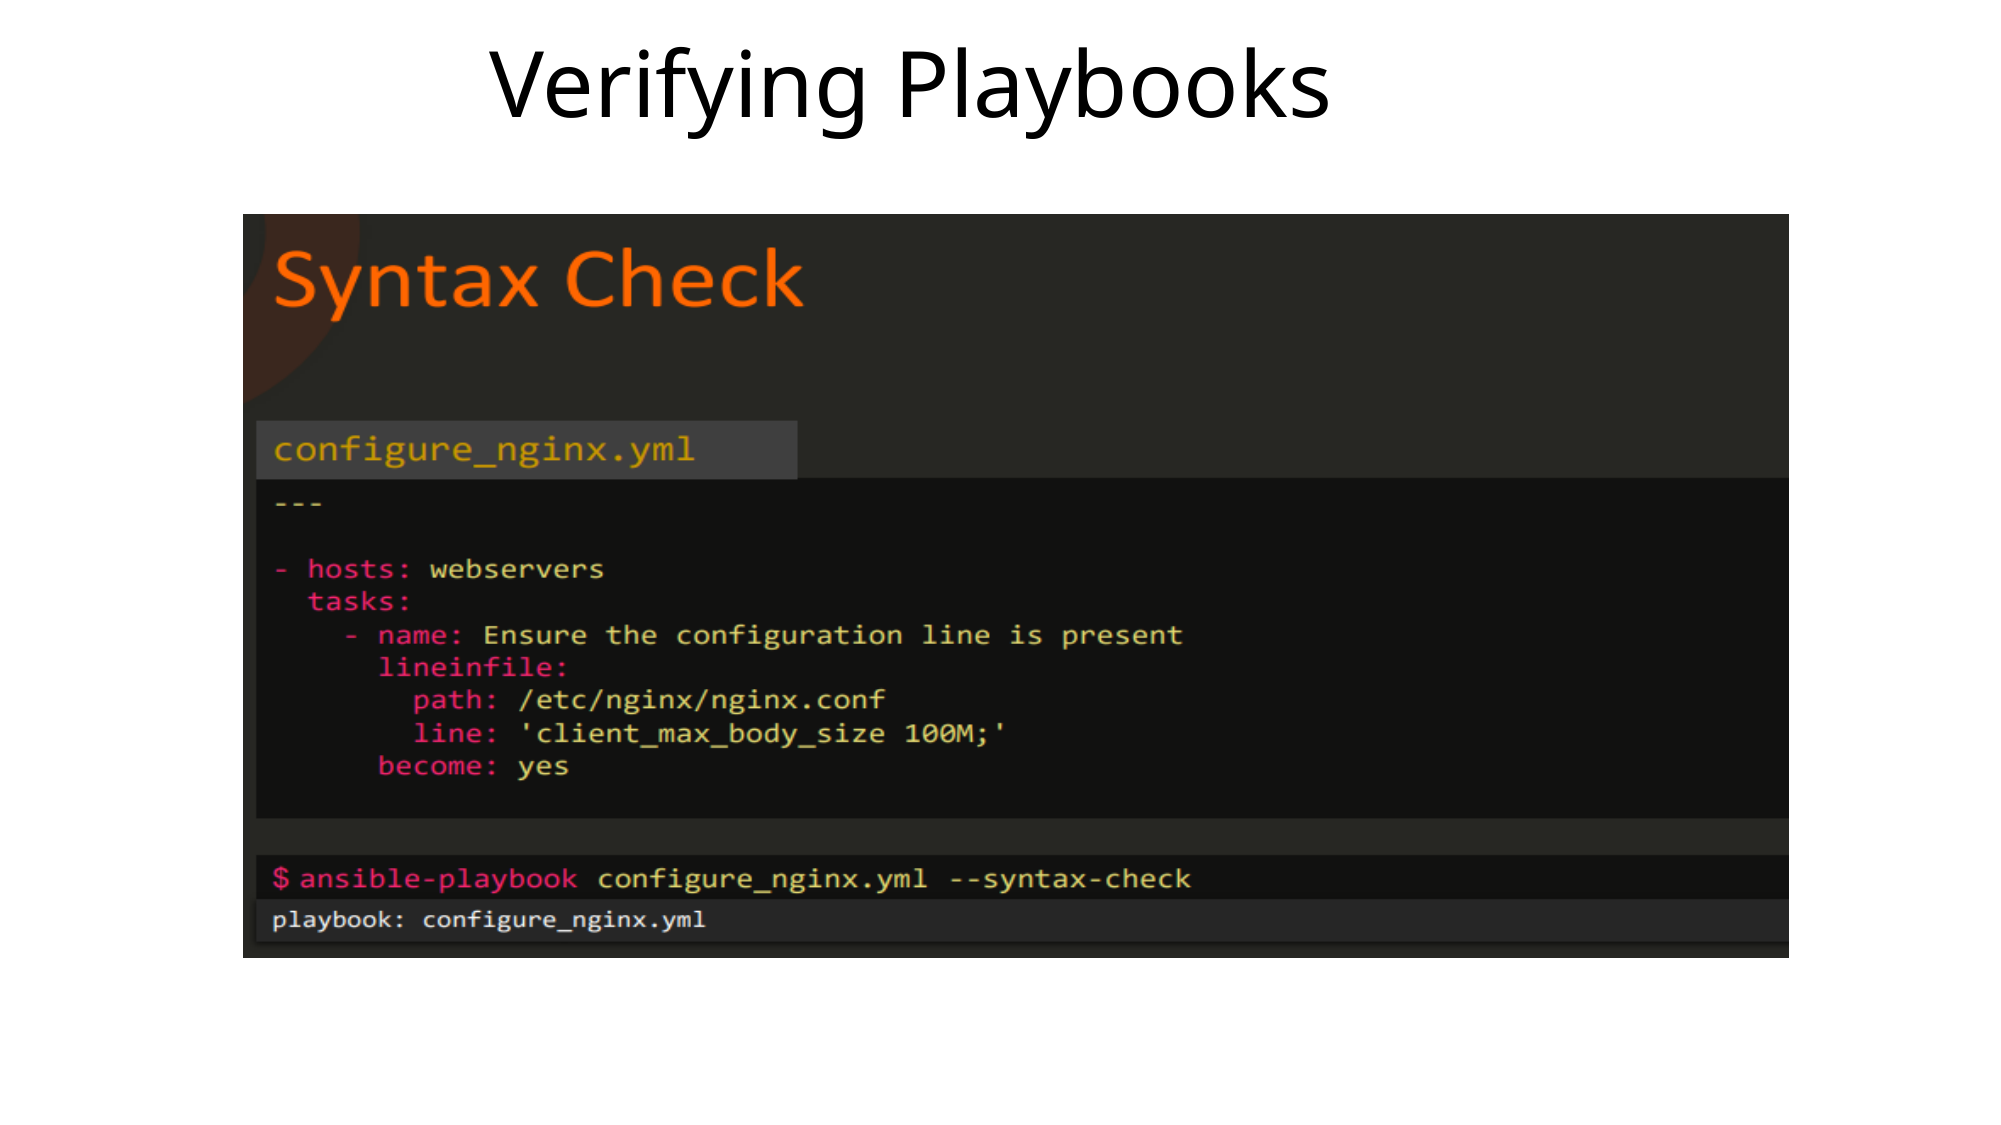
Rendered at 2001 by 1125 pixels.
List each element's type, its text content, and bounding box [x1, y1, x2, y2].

picture [243, 214, 1790, 959]
title Verifying Playbooks [161, 26, 1662, 146]
